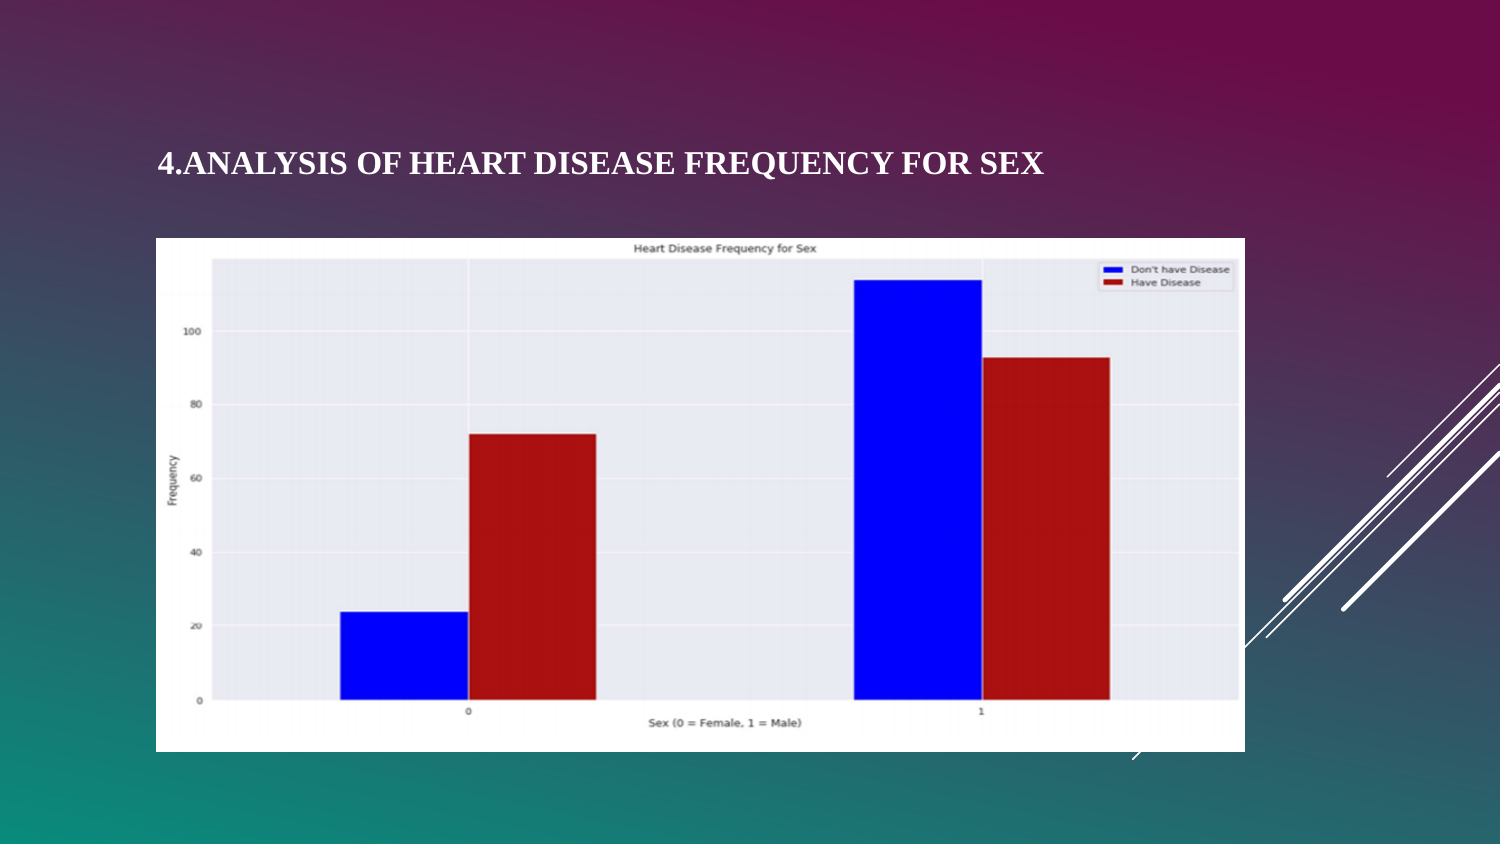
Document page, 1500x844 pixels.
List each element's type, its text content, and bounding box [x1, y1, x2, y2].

picture [156, 238, 1245, 752]
text_box 4.ANALYSIS OF HEART DISEASE FREQUENCY FOR SEX [143, 134, 1078, 189]
